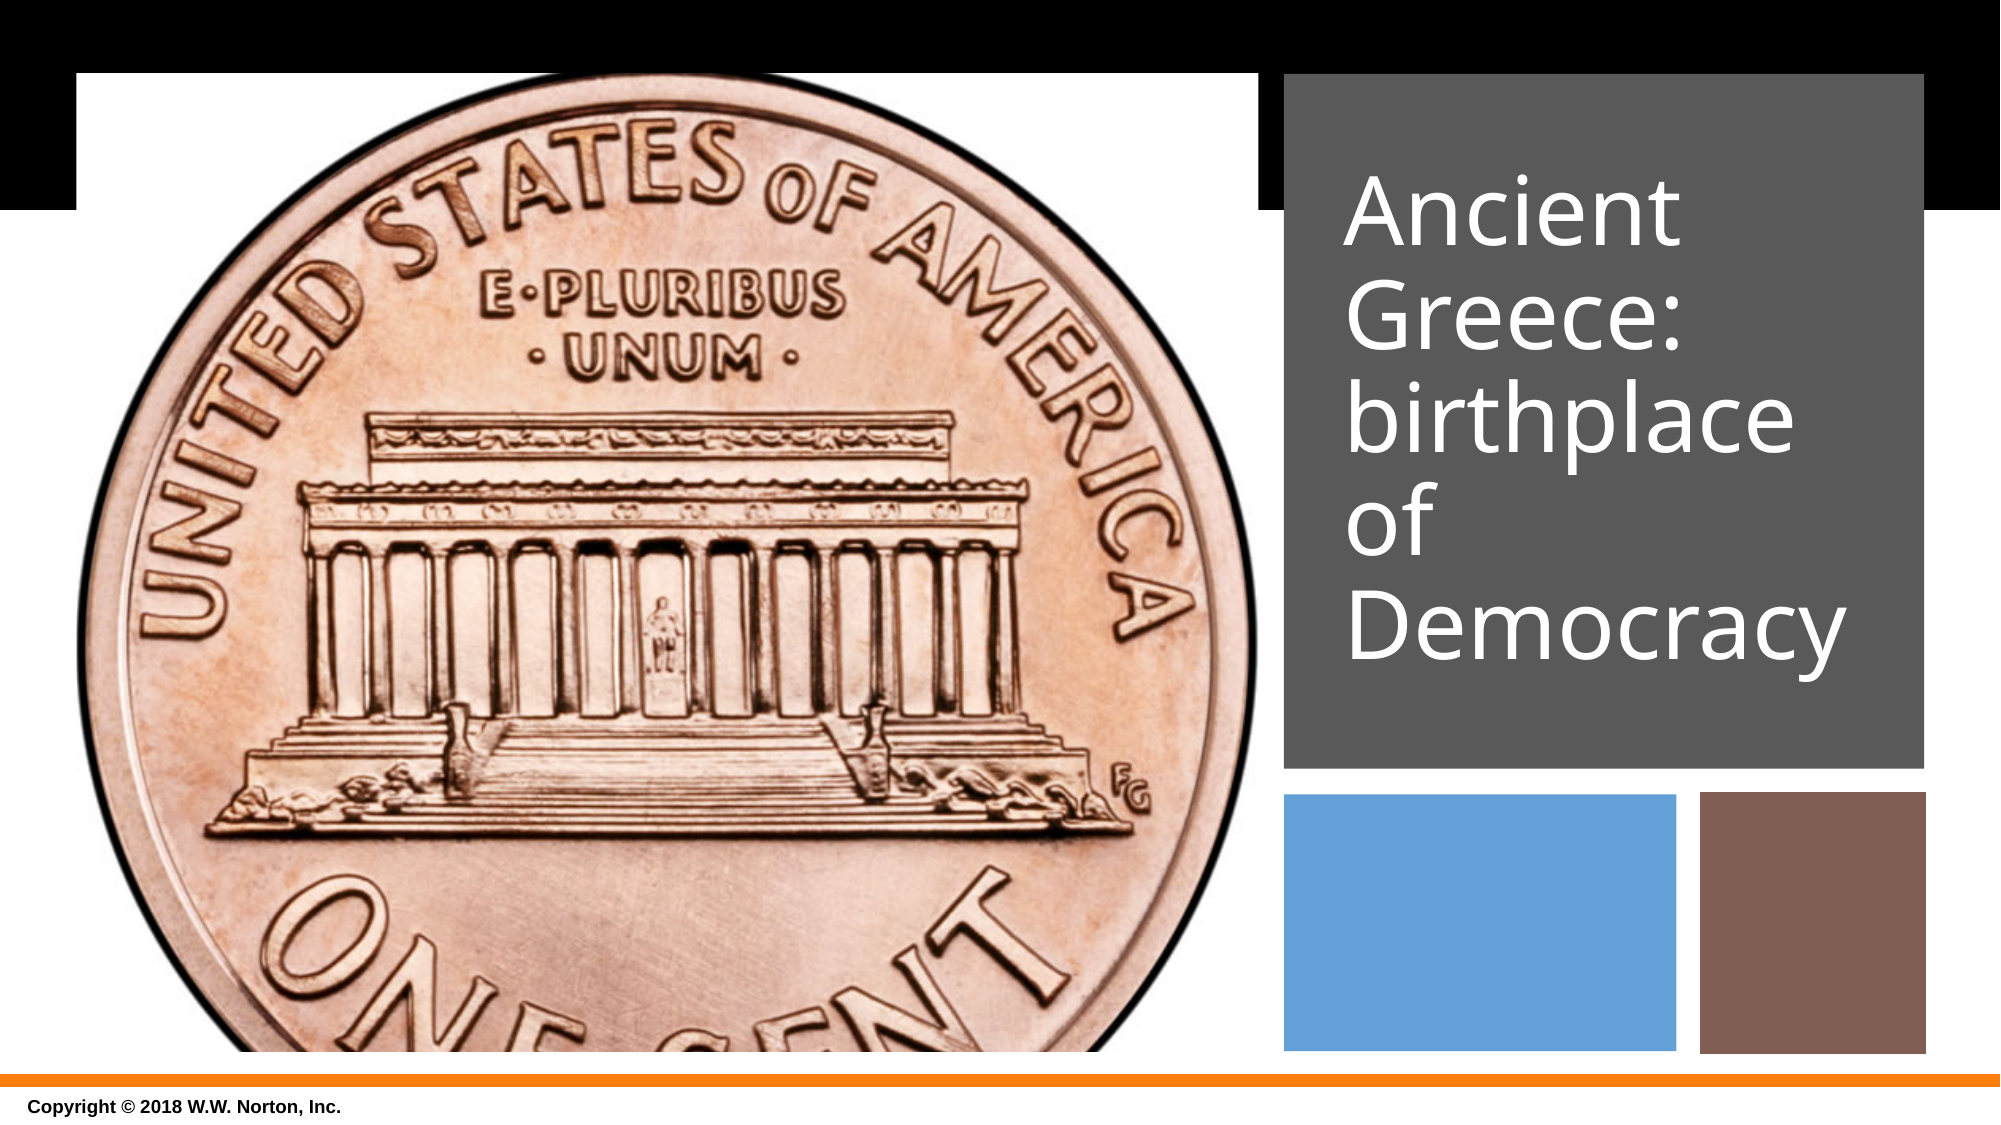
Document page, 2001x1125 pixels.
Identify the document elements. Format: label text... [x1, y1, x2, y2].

picture [0, 1074, 2000, 1087]
title Ancient Greece: birthplace of Democracy [1328, 153, 1881, 690]
picture [0, 0, 2000, 1052]
text_box [1283, 73, 1925, 770]
text_box [1283, 793, 1677, 1052]
text_box [1701, 793, 1924, 1053]
